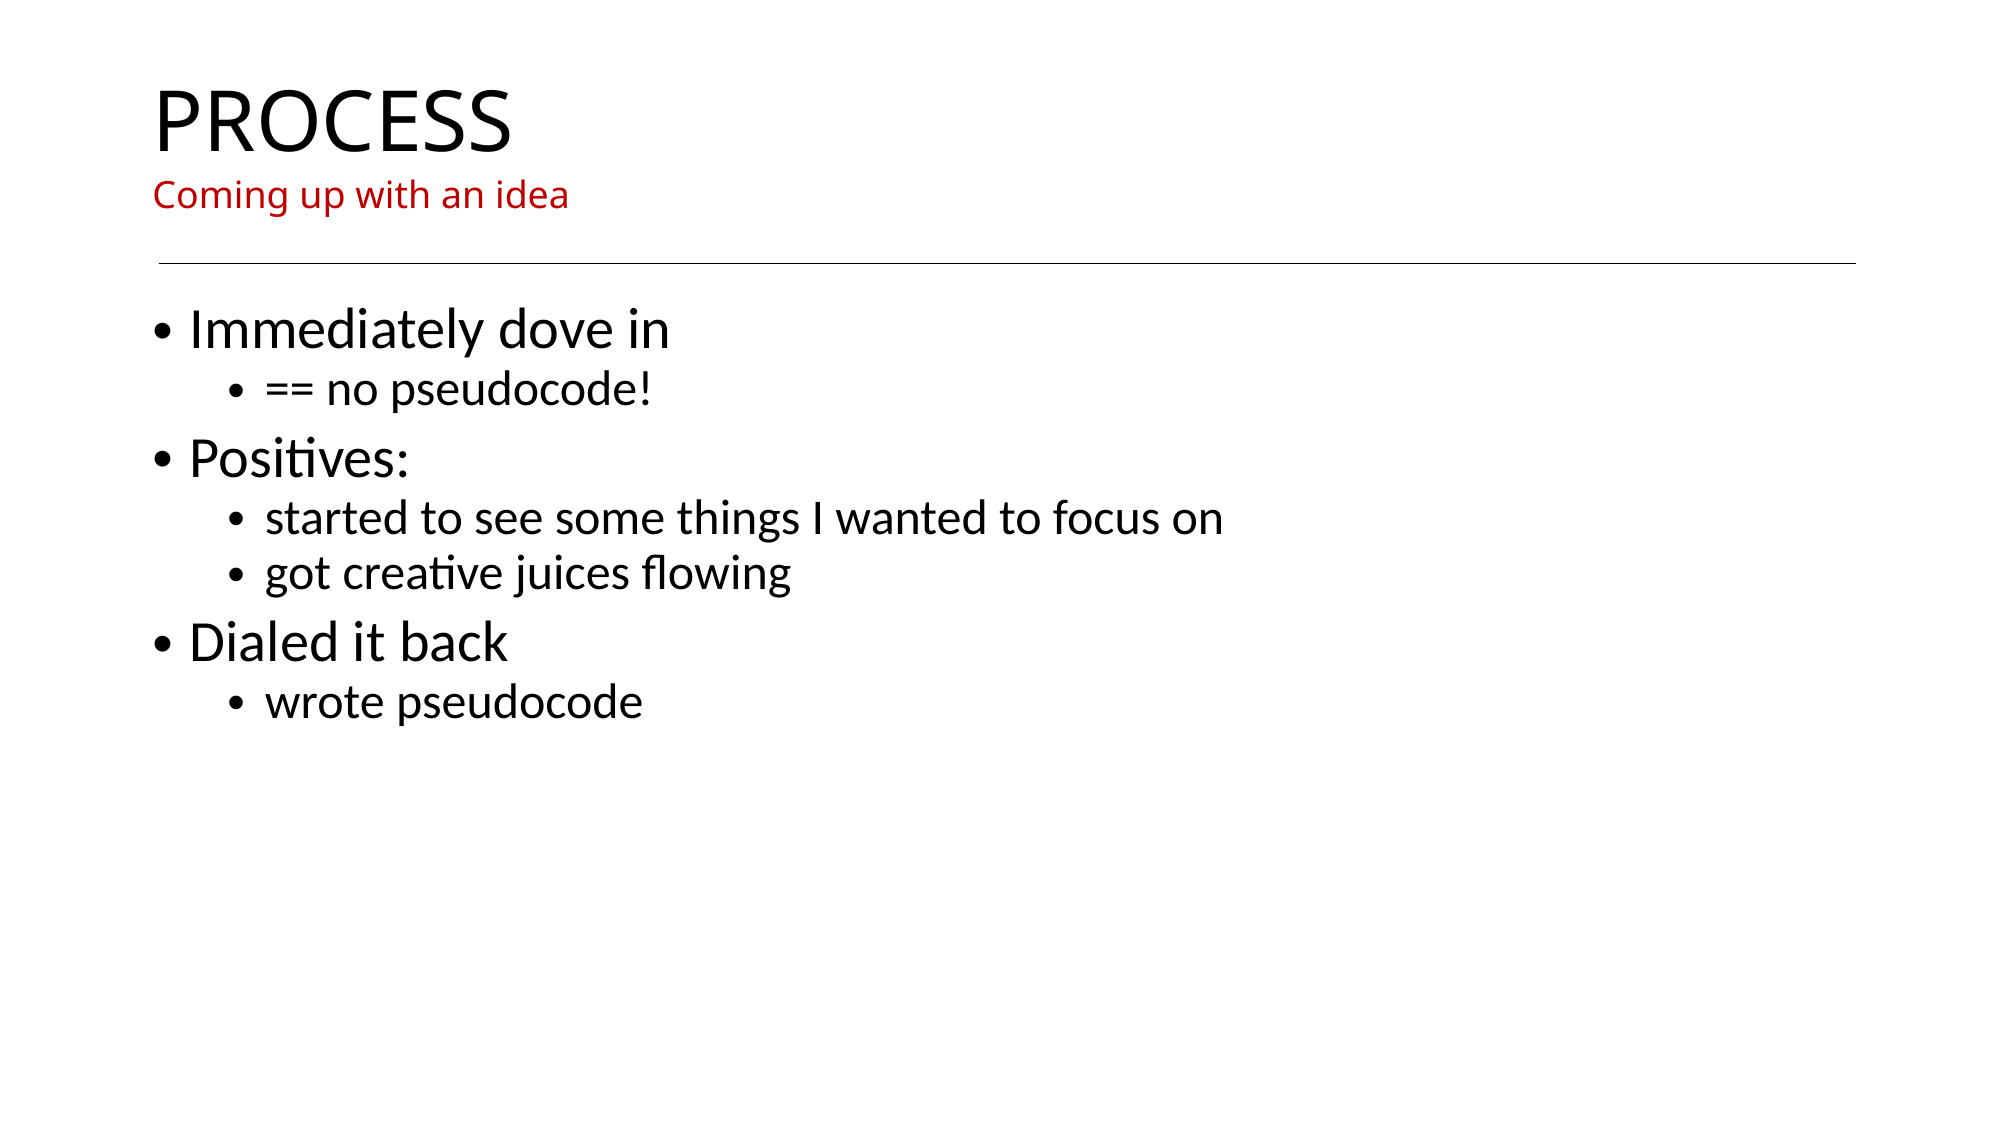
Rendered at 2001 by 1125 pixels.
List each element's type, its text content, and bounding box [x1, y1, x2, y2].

list Immediately dove in == no pseudocode! Positives: started to see some things I wanted to focus on got creative juices flowing Dialed it back wrote pseudocode [137, 299, 1863, 1014]
title PROCESS Coming up with an idea [137, 59, 1863, 278]
